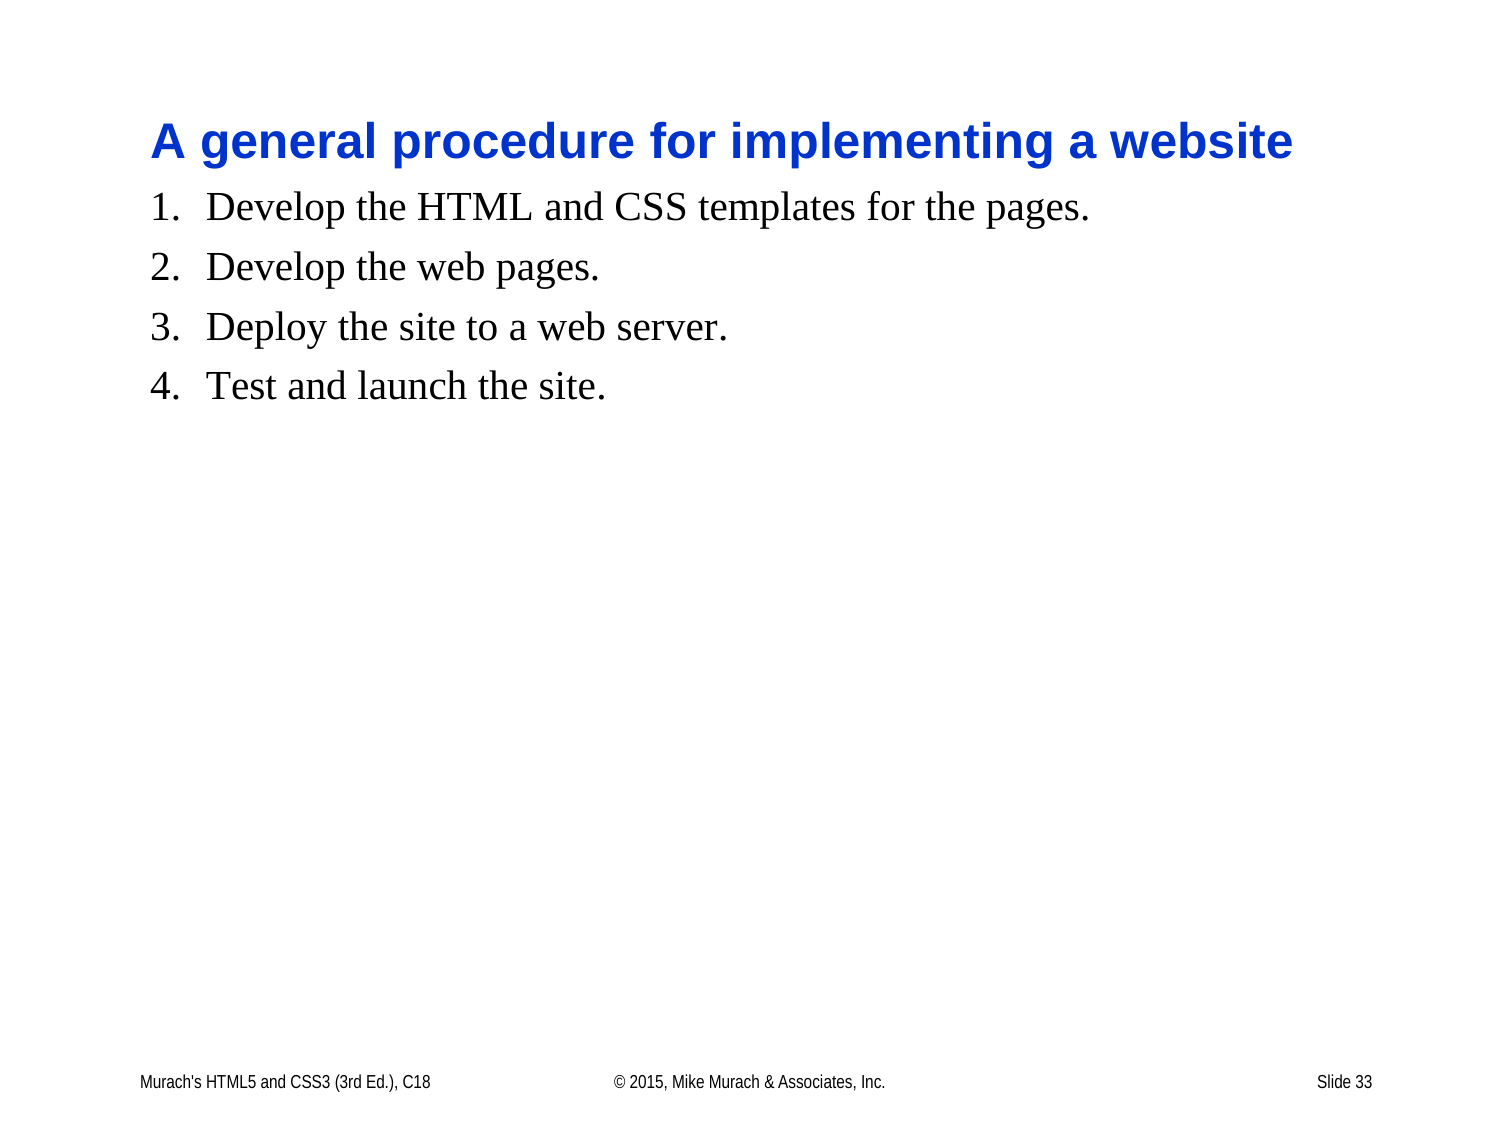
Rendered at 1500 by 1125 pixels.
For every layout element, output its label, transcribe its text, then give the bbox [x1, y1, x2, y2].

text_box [149, 182, 1339, 423]
slide_number Slide 33 [1074, 1025, 1388, 1100]
slide_number Murach's HTML5 and CSS3 (3rd Ed.), C18 [125, 1025, 450, 1100]
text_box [149, 112, 1348, 183]
footer © 2015, Mike Murach & Associates, Inc. [474, 1025, 1025, 1100]
